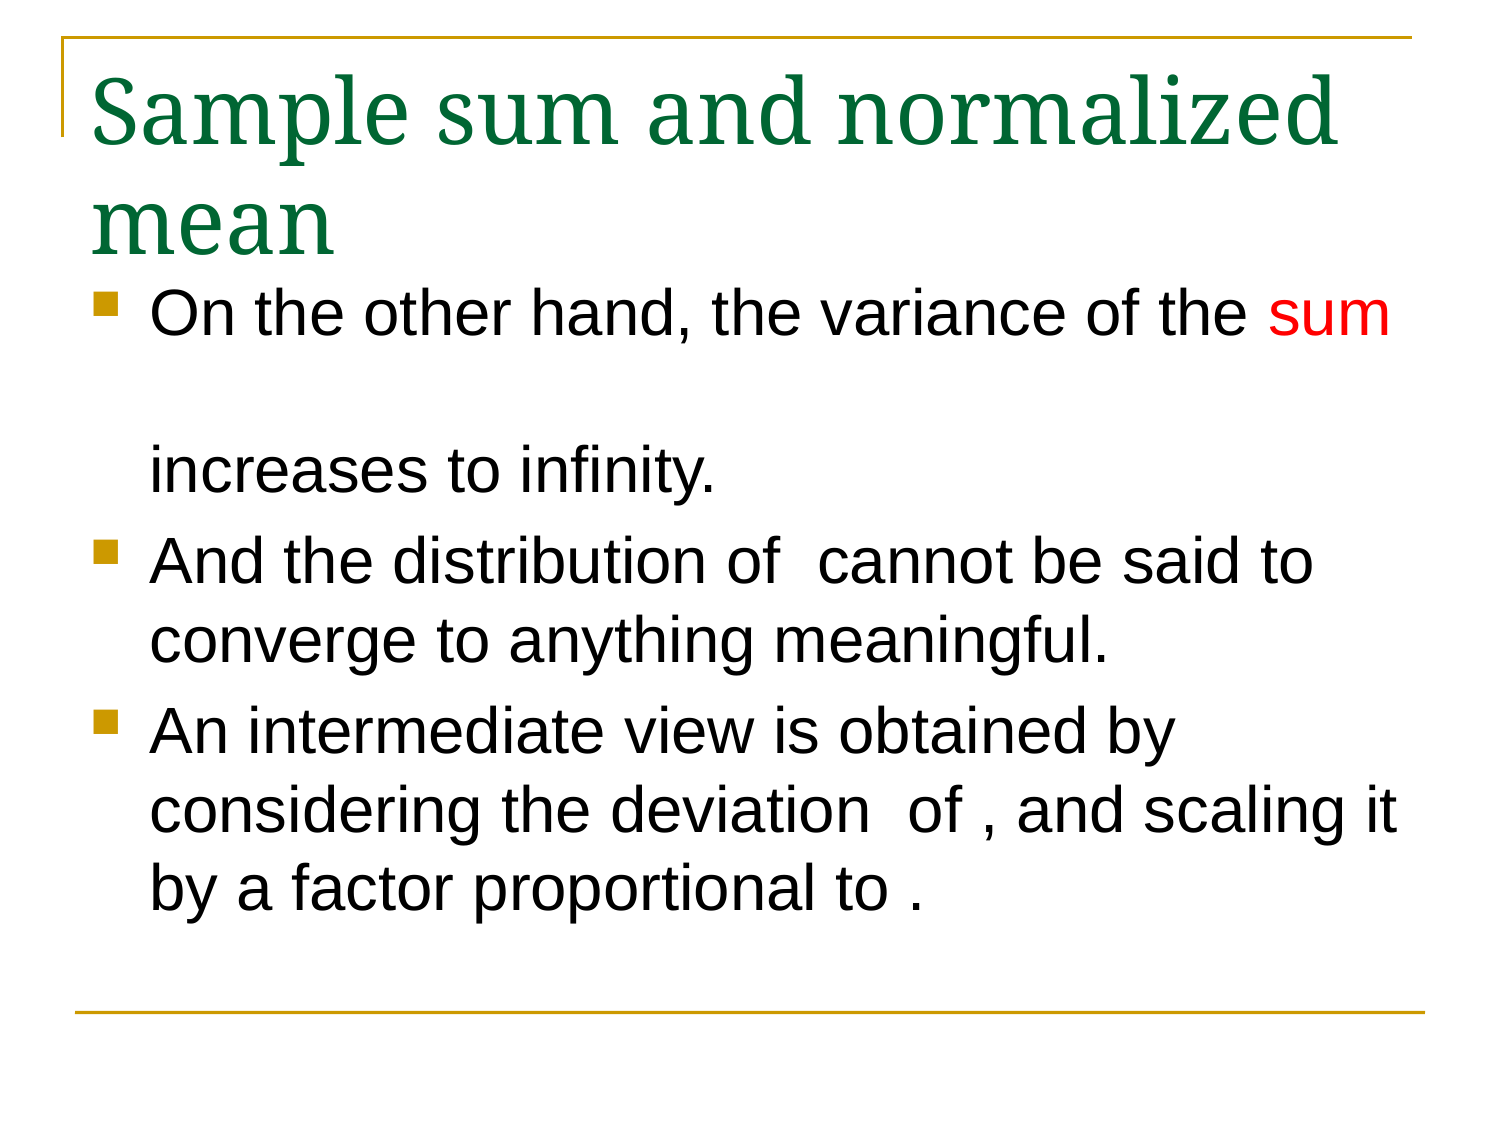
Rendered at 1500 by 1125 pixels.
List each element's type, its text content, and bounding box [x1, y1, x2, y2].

title Sample sum and normalized mean [75, 45, 1425, 233]
